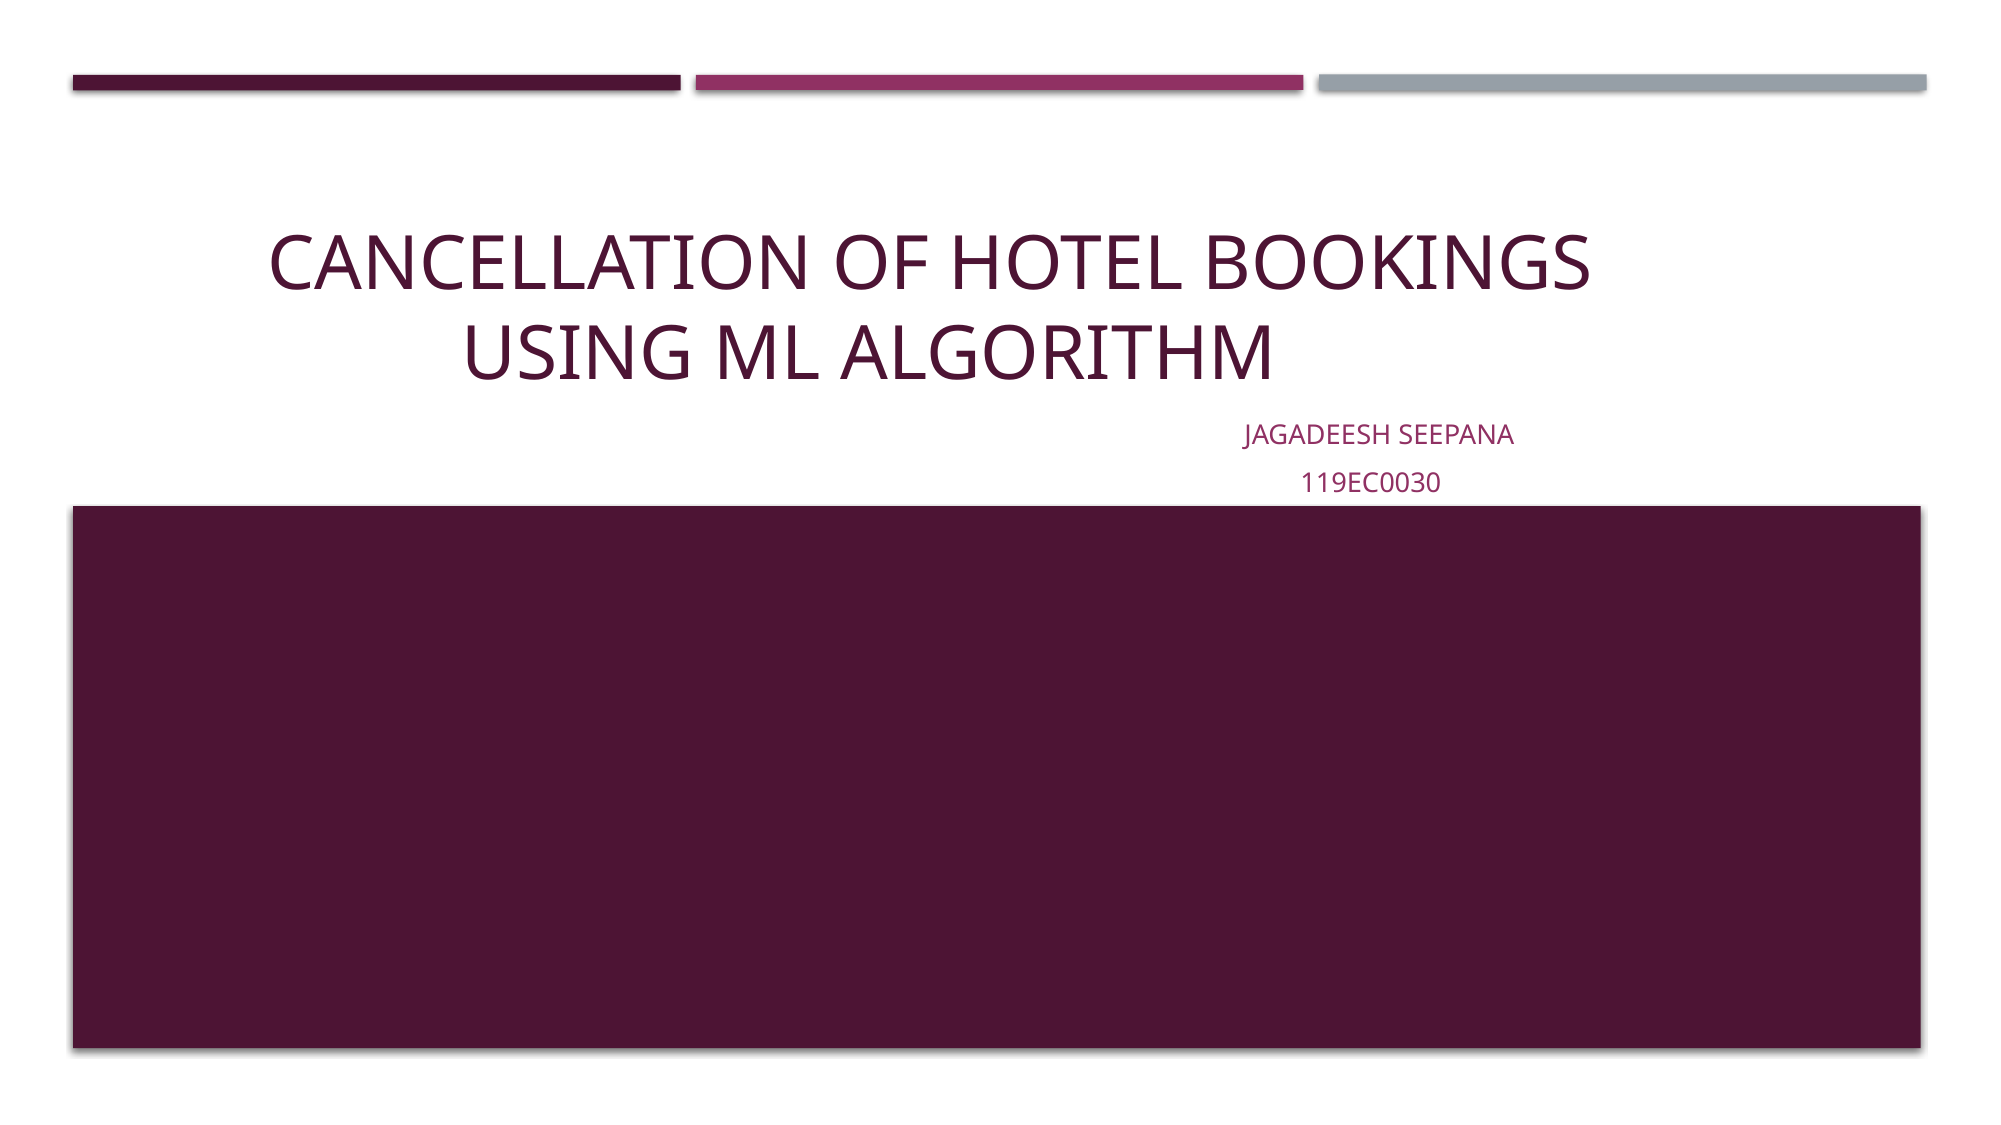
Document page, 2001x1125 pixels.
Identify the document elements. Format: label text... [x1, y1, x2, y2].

title Cancellation of hotel bookings using ml algorithm [252, 160, 2000, 403]
subtitle Jagadeesh seepana 119ec0030 [95, 409, 1899, 507]
